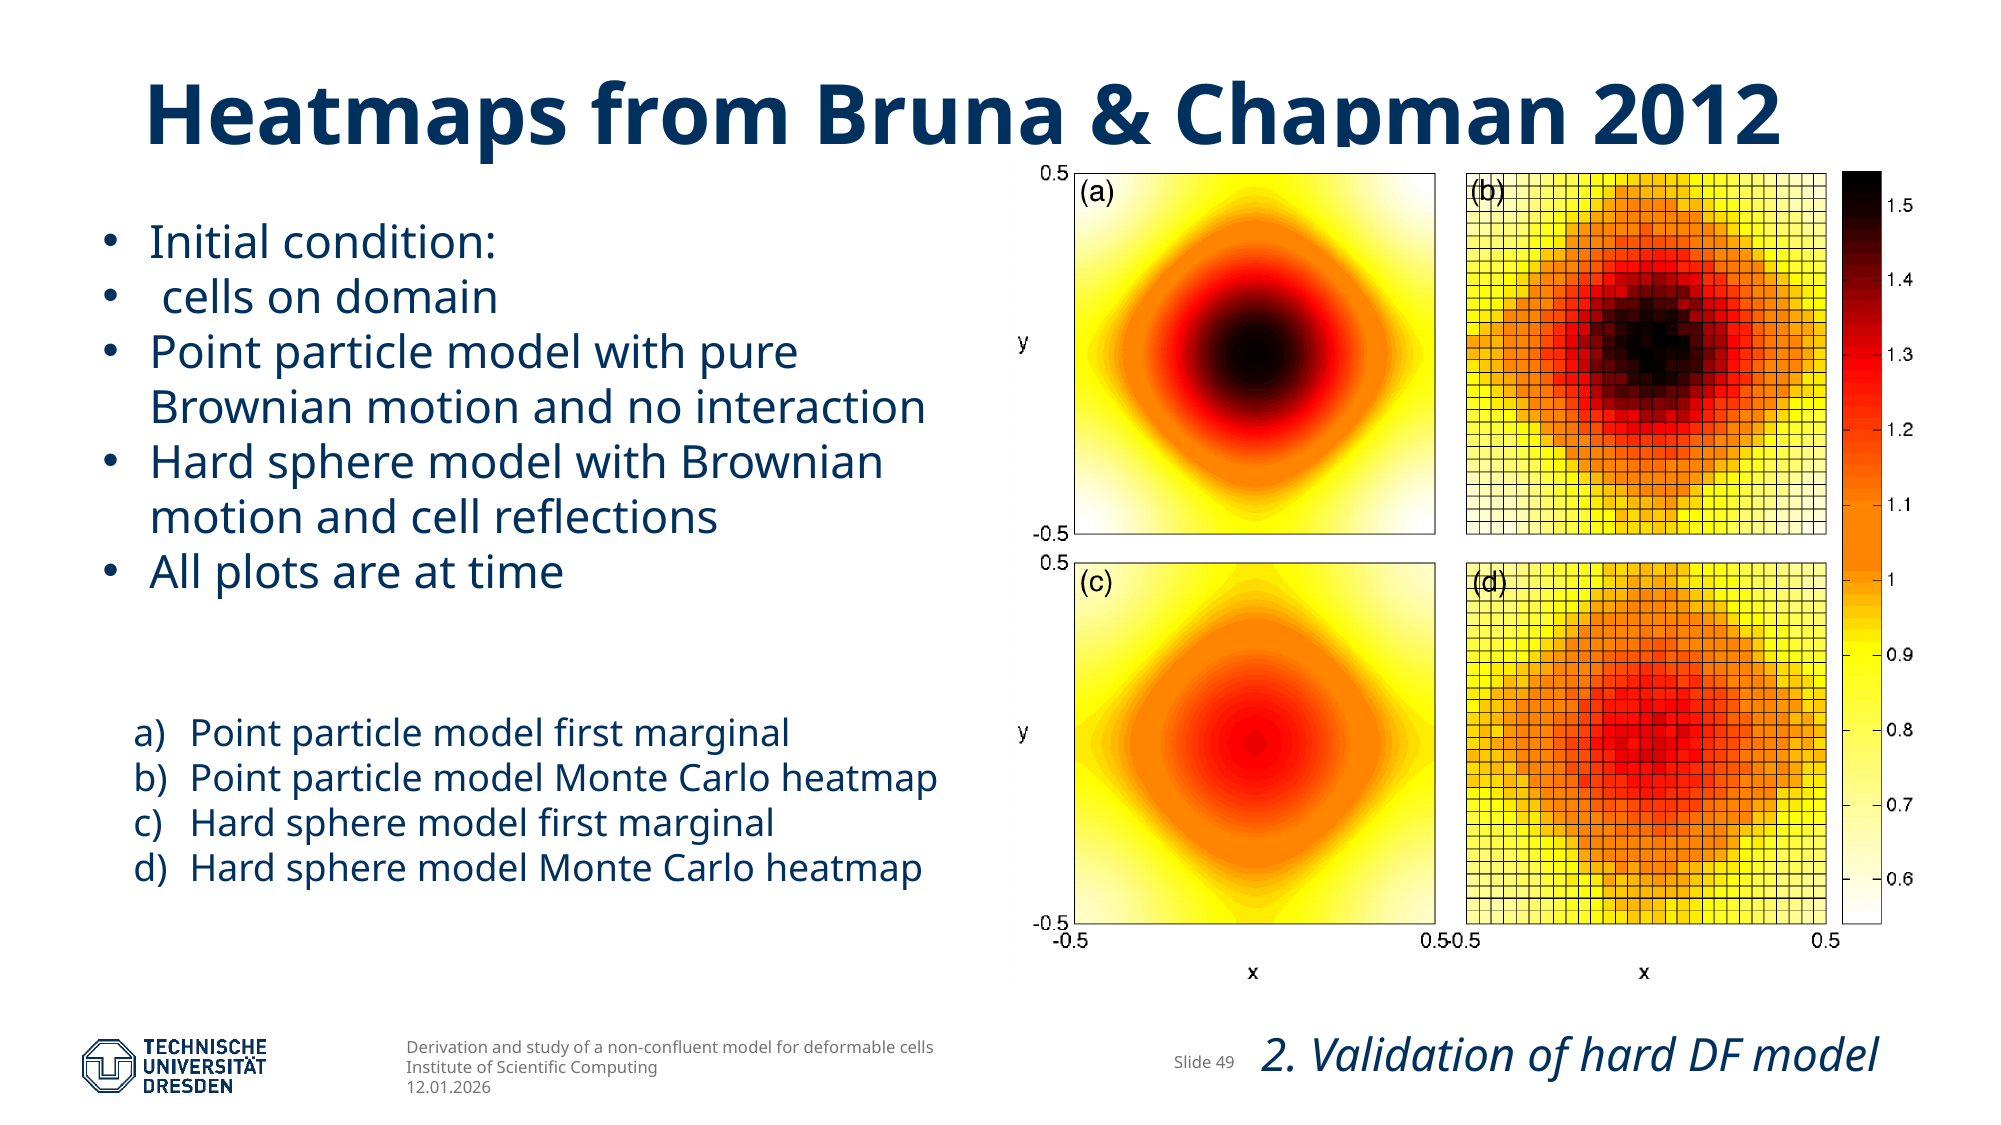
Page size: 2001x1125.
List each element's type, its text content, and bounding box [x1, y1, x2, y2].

picture [82, 1039, 266, 1093]
text_box Point particle model first marginal Point particle model Monte Carlo heatmap Hard sphere model first marginal Hard sphere model Monte Carlo heatmap [118, 701, 970, 897]
title 2. Validation of hard DF model [1223, 1025, 1880, 1092]
picture [1011, 147, 1924, 991]
list Heatmaps from Bruna & Chapman 2012 [143, 61, 1880, 148]
